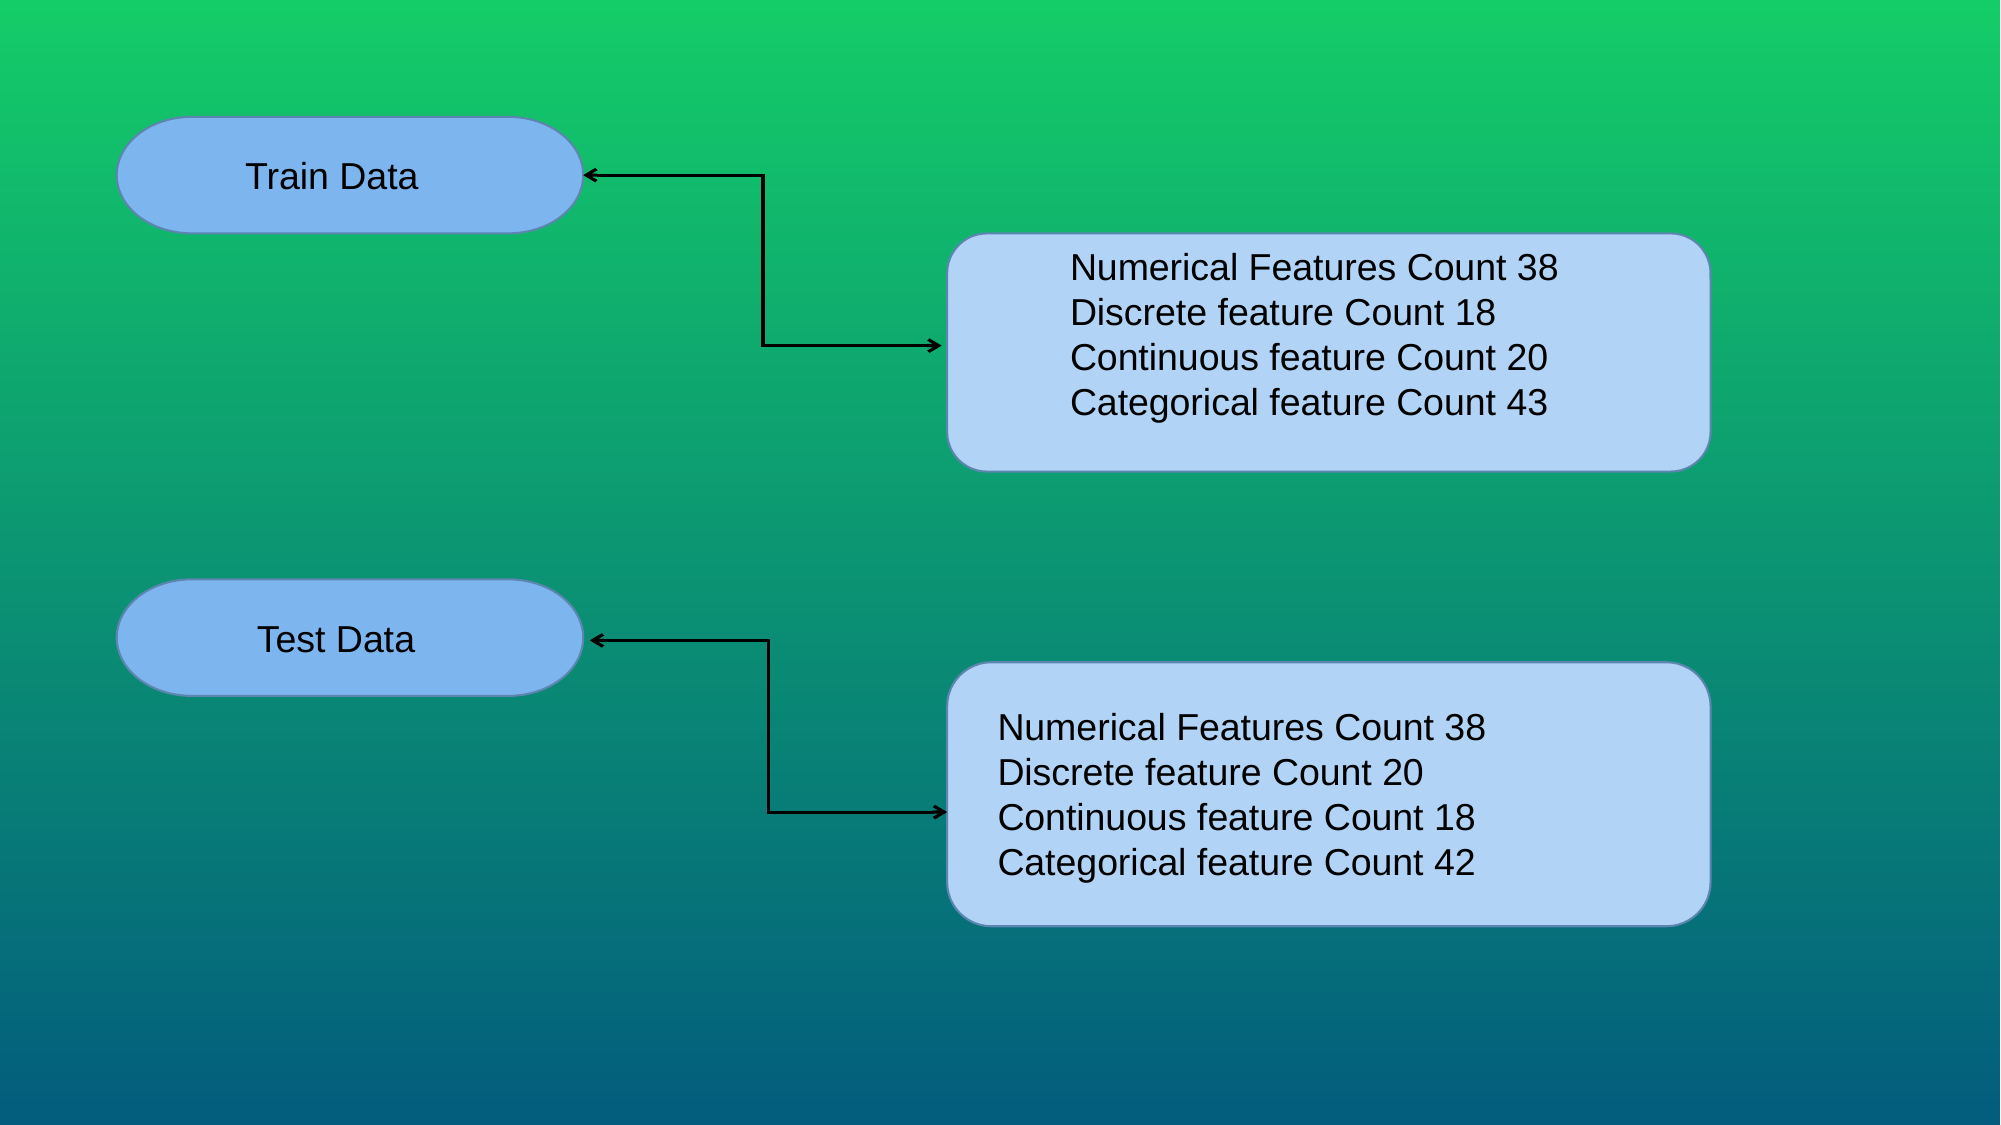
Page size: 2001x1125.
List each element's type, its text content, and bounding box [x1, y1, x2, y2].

text_box [115, 115, 585, 235]
text_box [946, 232, 1712, 473]
list [7, 7, 2000, 1122]
text_box [115, 578, 585, 697]
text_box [583, 175, 942, 346]
text_box Numerical Features Count 38 Discrete feature Count 18 Continuous feature Count 20 Categorical feature Count 43 [1055, 190, 1639, 449]
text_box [589, 640, 948, 813]
text_box Test Data [147, 607, 533, 668]
text_box Numerical Features Count 38 Discrete feature Count 20 Continuous feature Count 18 Categorical feature Count 42 [982, 695, 1623, 891]
text_box [946, 661, 1712, 928]
text_box Train Data [167, 144, 533, 205]
